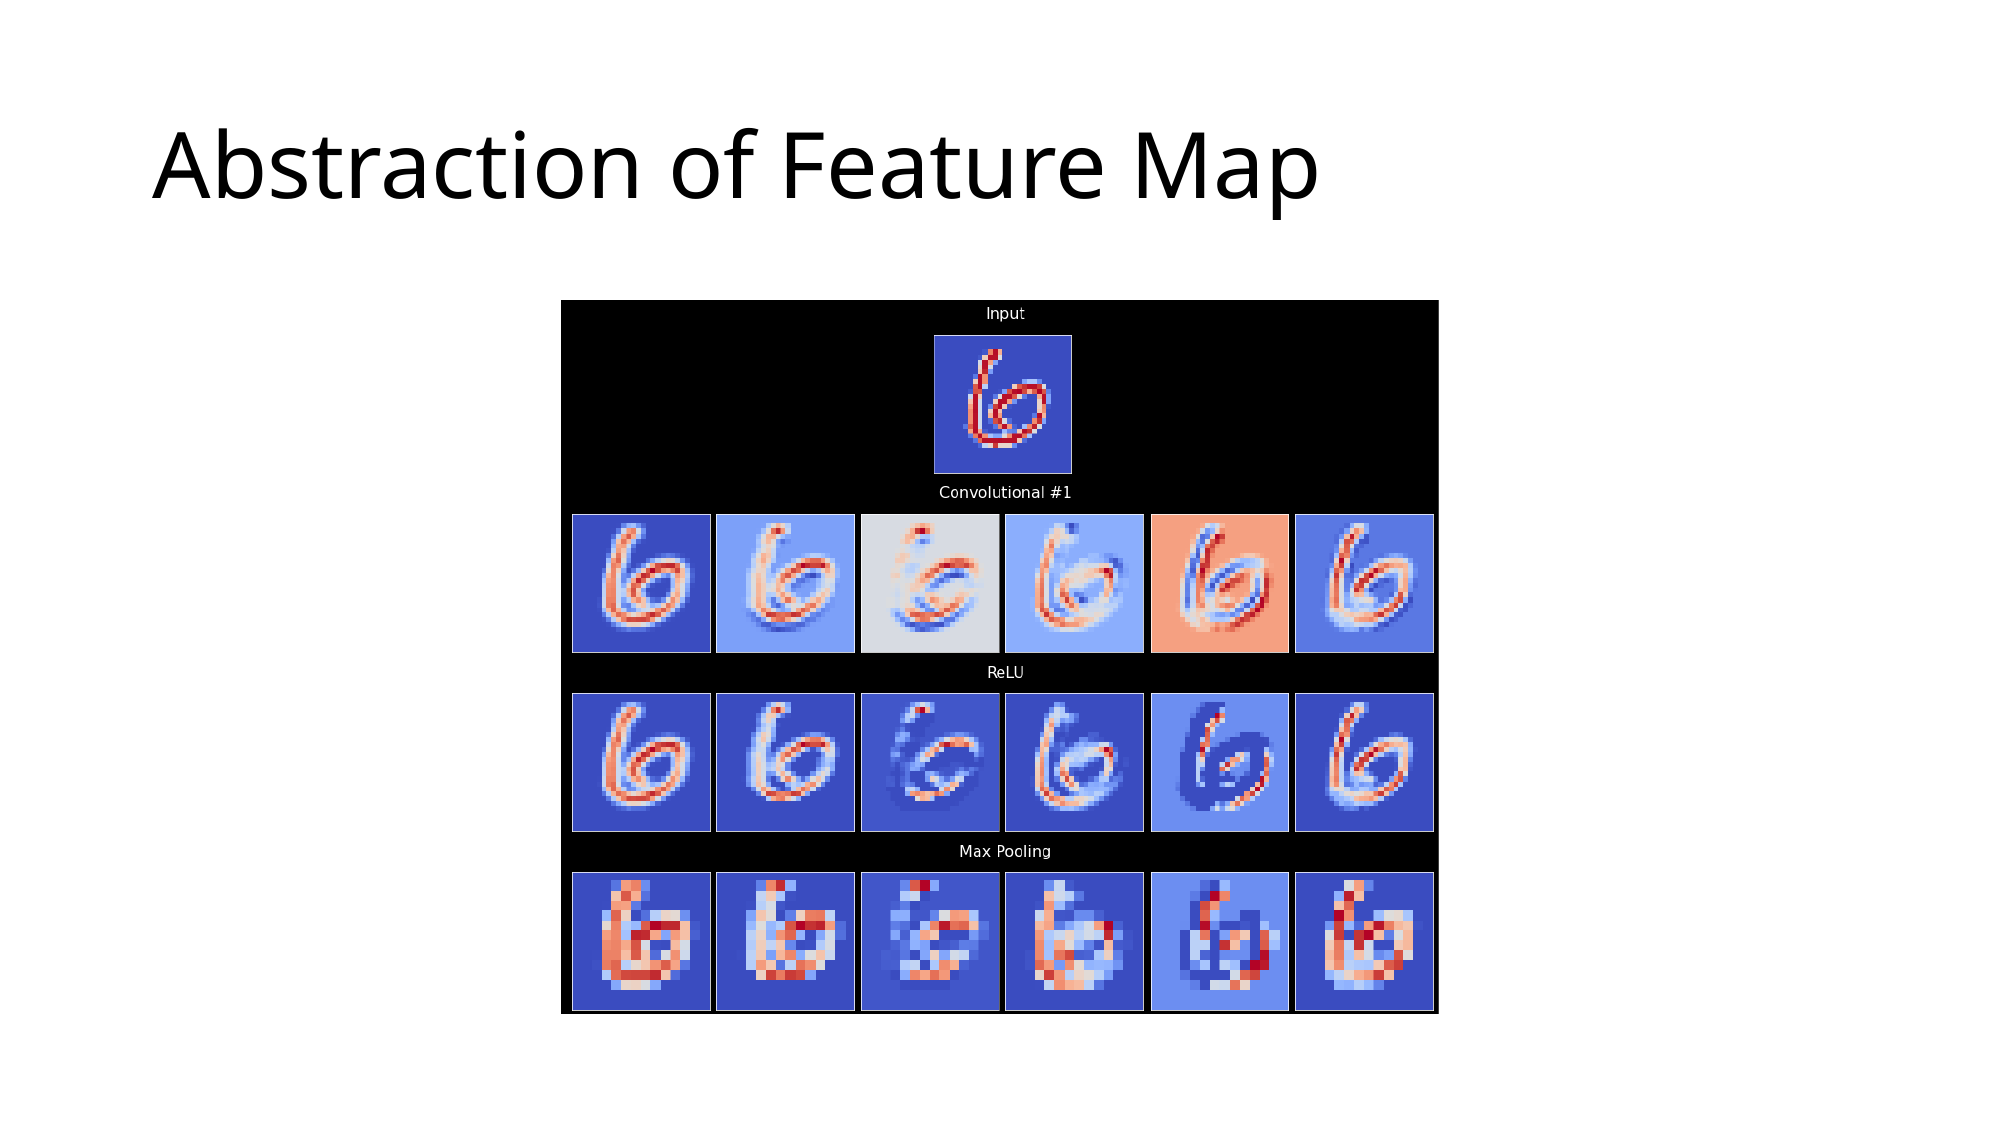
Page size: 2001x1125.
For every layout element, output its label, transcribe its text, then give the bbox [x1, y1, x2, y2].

title Abstraction of Feature Map [137, 59, 1863, 278]
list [561, 299, 1439, 1014]
